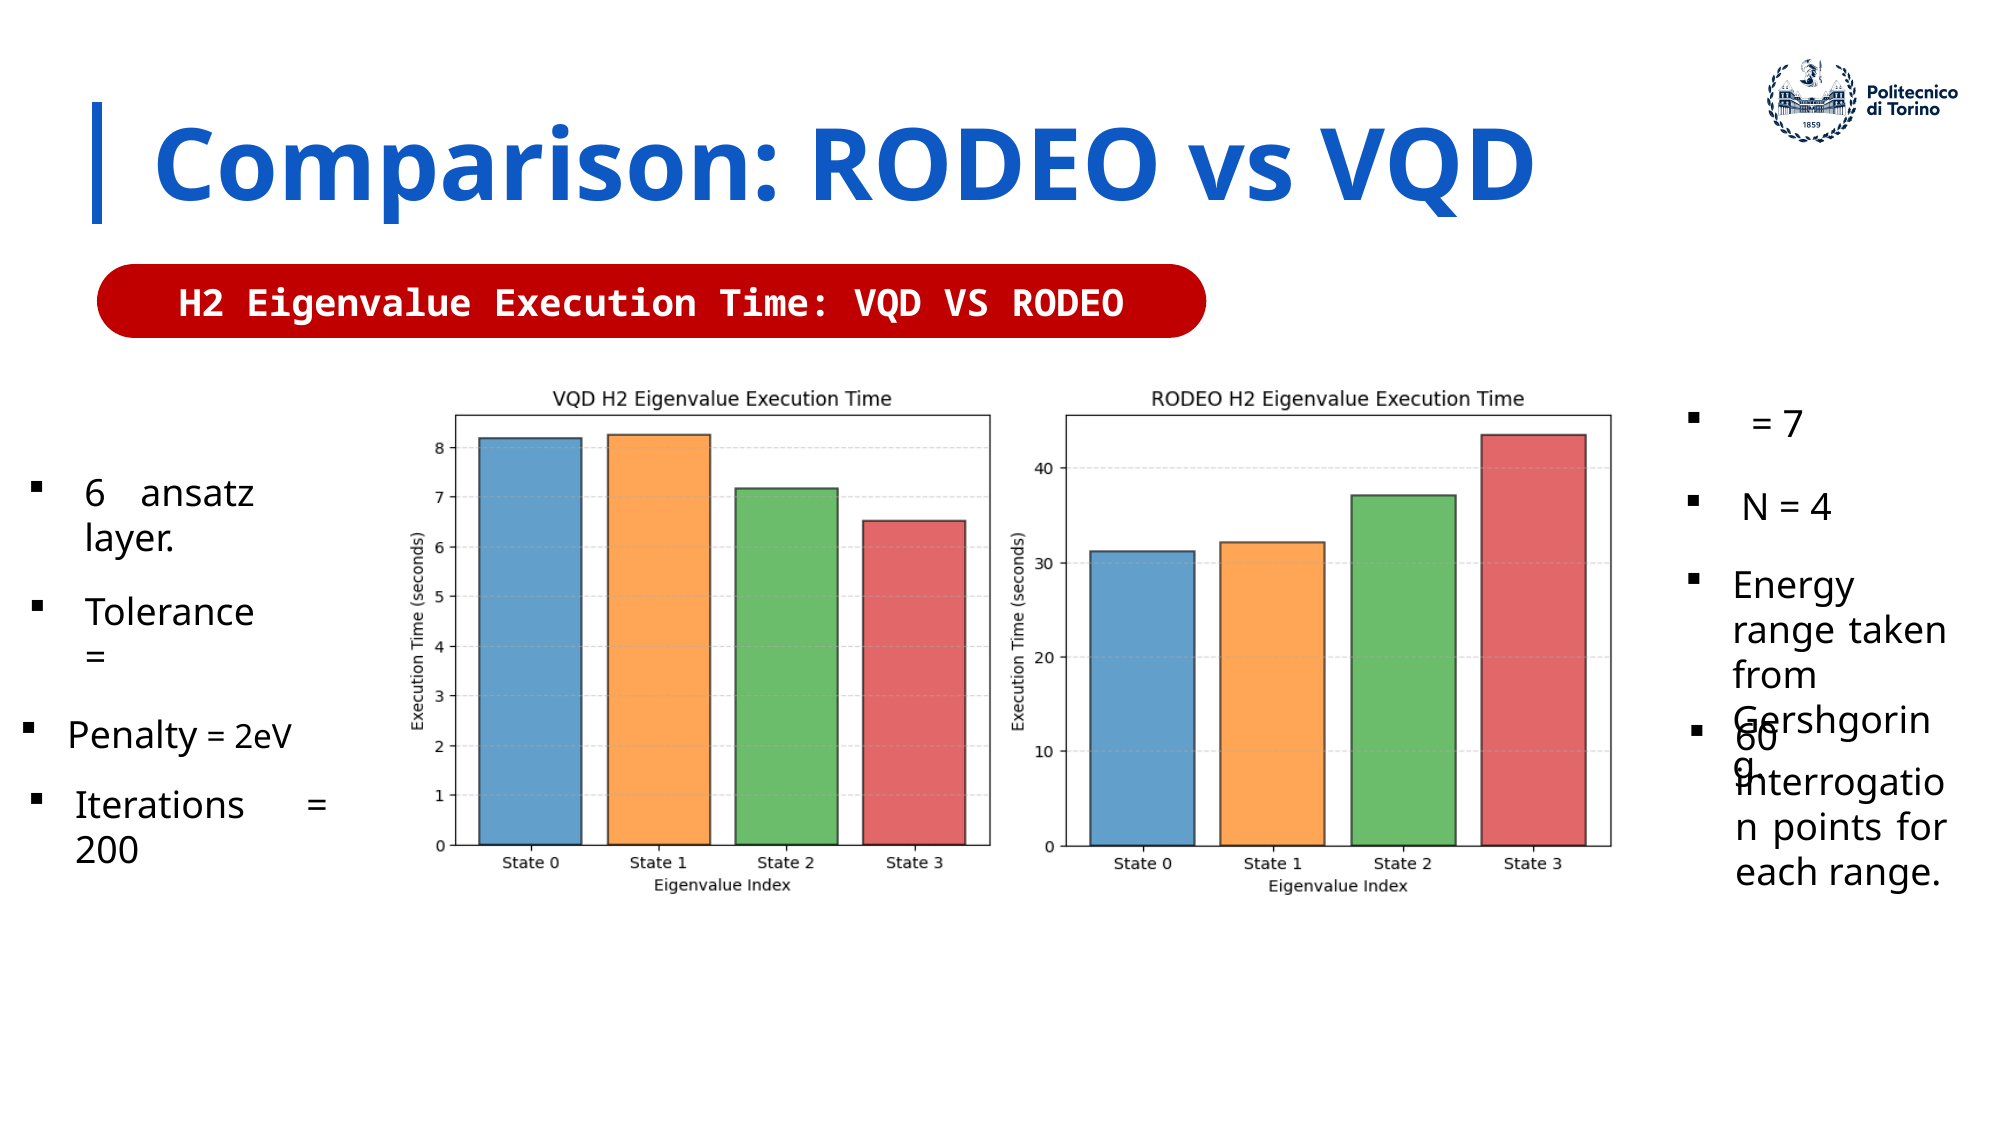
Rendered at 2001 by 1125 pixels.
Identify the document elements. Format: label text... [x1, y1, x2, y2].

text_box 6 ansatz layer. [13, 461, 270, 567]
picture [400, 378, 1621, 906]
text_box Energy range taken from Gershgoring. [1670, 553, 1963, 794]
text_box 60 interrogation points for each range. [1673, 705, 1963, 901]
text_box H2 Eigenvalue Execution Time: VQD VS RODEO [95, 262, 1208, 340]
text_box N = 4 [1670, 475, 2000, 581]
picture [1767, 58, 1958, 143]
text_box Penalty = 2eV [5, 703, 332, 763]
title Comparison: RODEO vs VQD [137, 59, 1863, 278]
text_box Iterations = 200 [13, 773, 343, 879]
